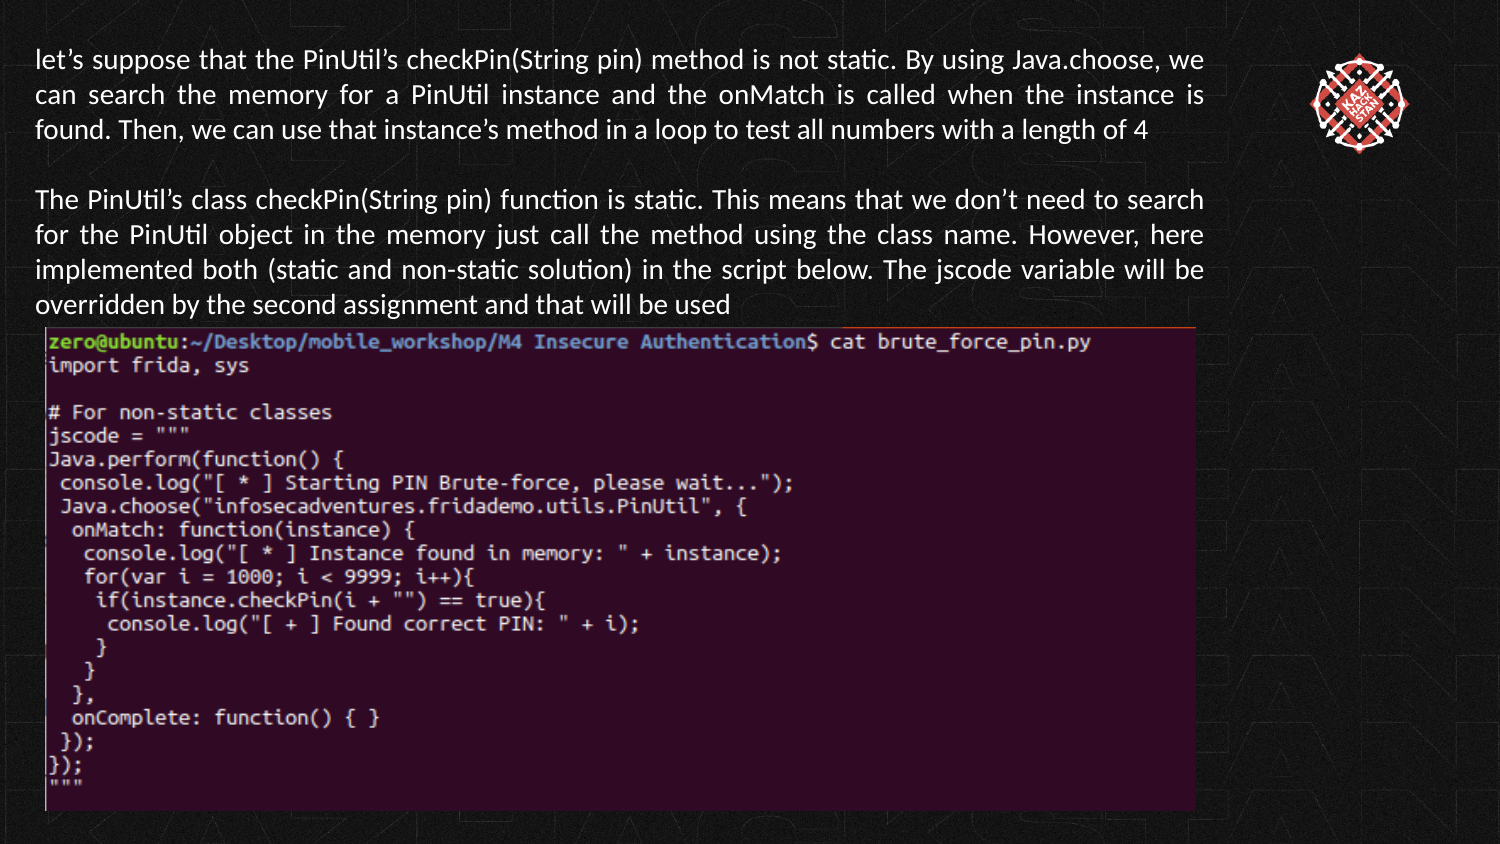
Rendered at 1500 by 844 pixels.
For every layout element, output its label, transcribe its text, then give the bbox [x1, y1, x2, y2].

picture [0, 0, 1500, 844]
text_box let’s suppose that the PinUtil’s checkPin(String pin) method is not static. By using Java.choose, we can search the memory for a PinUtil instance and the onMatch is called when the instance is found. Then, we can use that instance’s method in a loop to test all numbers with a length of 4 The PinUtil’s class checkPin(String pin) function is static. This means that we don’t need to search for the PinUtil object in the memory just call the method using the class name. However, here implemented both (static and non-static solution) in the script below. The jscode variable will be overridden by the second assignment and that will be used [20, 32, 1221, 328]
